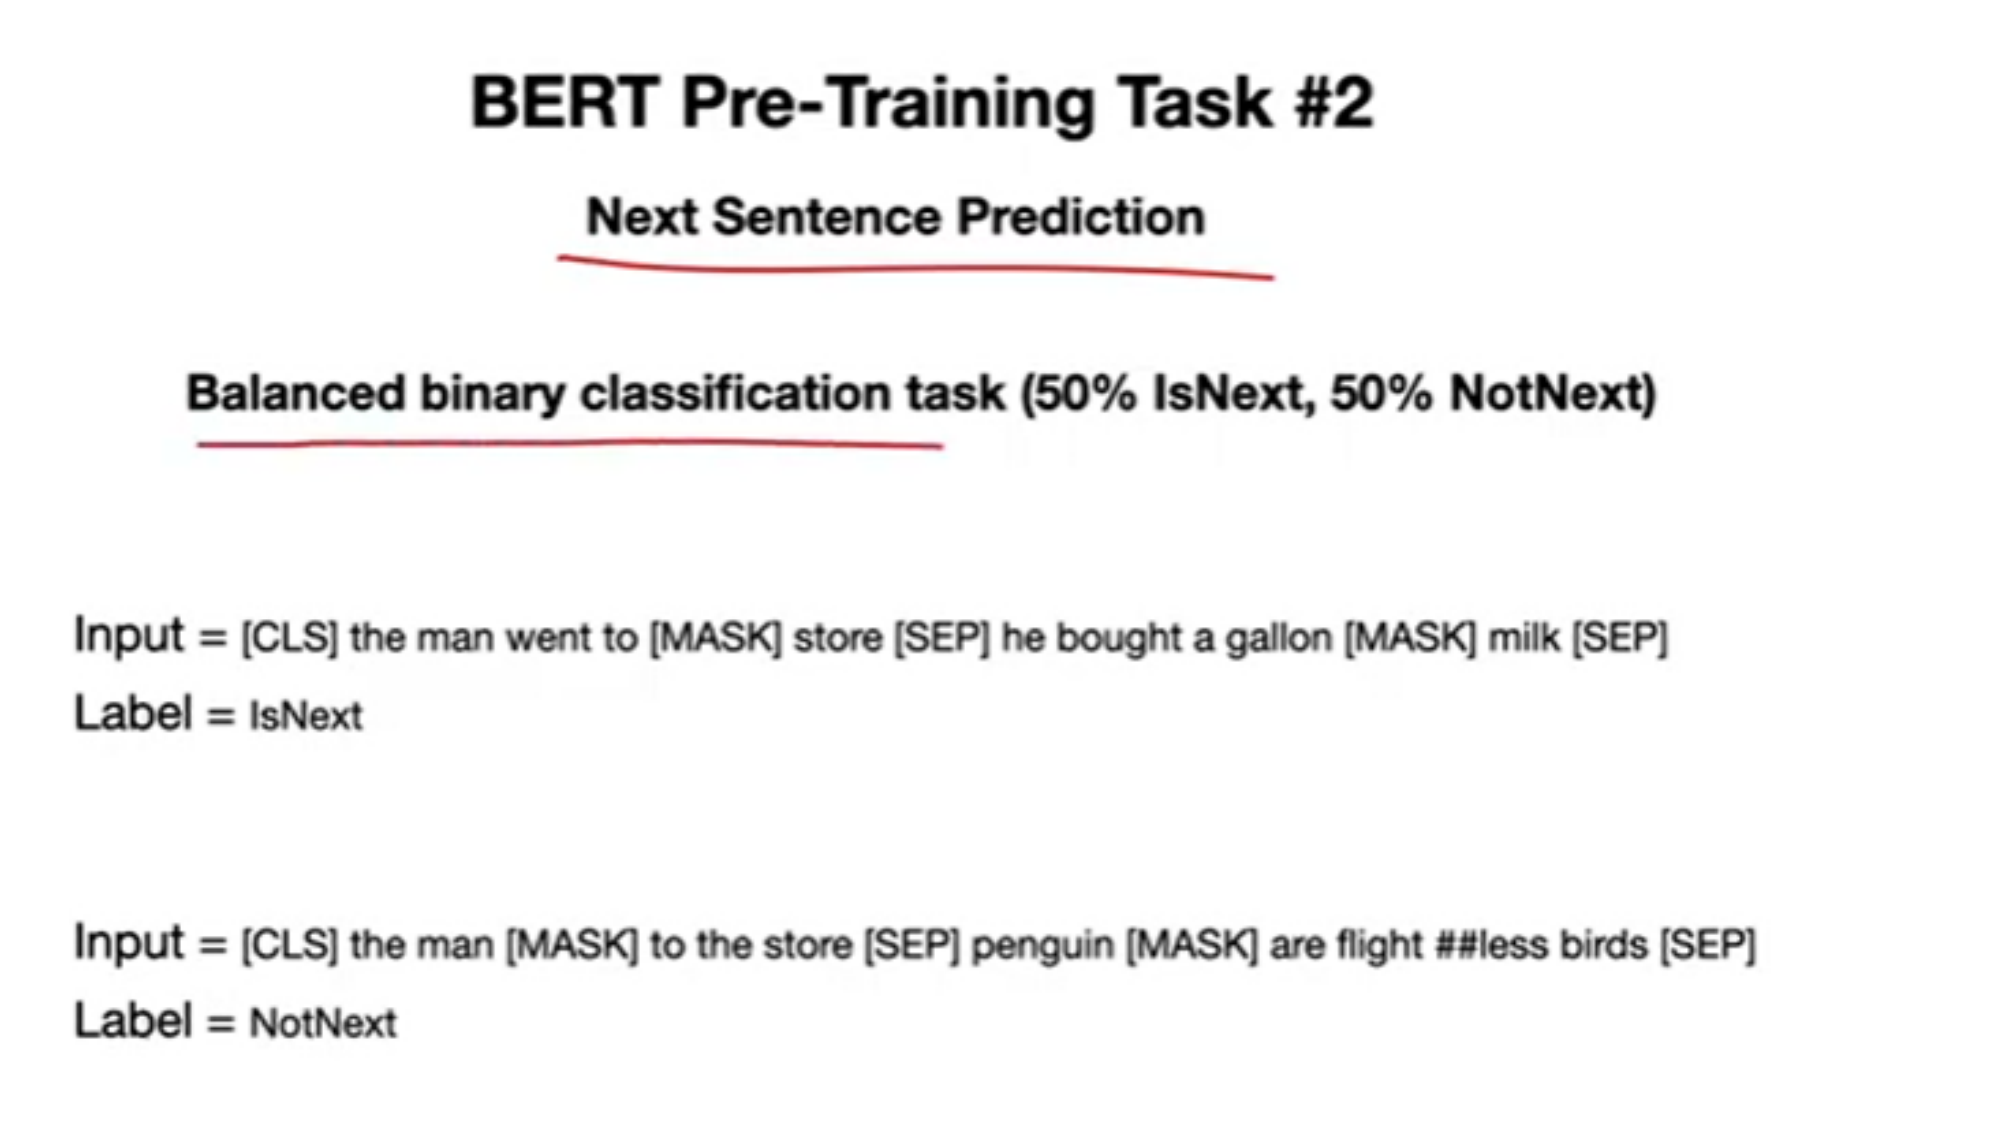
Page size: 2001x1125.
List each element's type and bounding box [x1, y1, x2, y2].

picture [69, 36, 1779, 1125]
